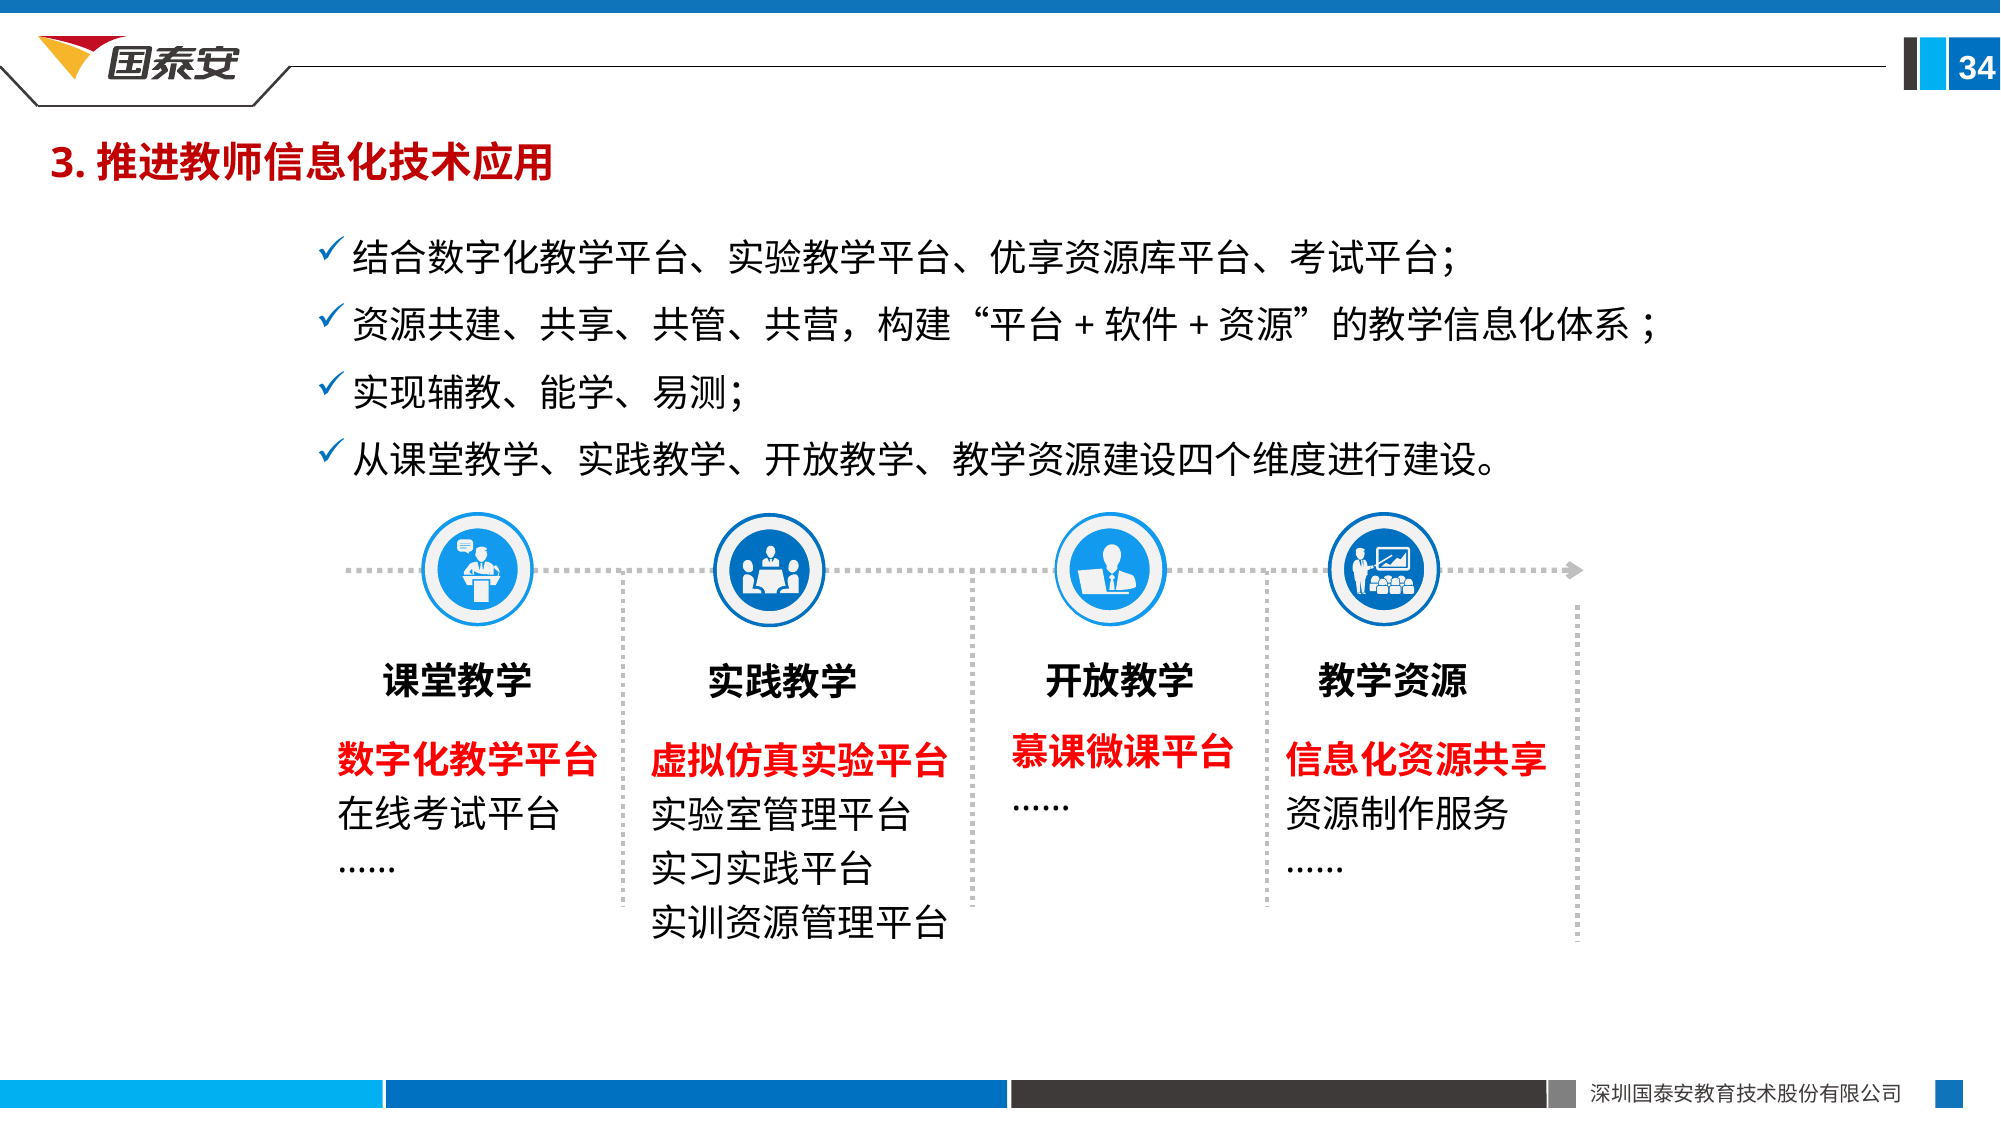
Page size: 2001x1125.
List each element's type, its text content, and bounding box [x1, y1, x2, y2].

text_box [0, 66, 290, 106]
text_box 34 [1944, 38, 2000, 94]
text_box 结合数字化教学平台、实验教学平台、优享资源库平台、考试平台； 资源共建、共享、共管、共营，构建“平台+软件+资源”的教学信息化体系 ； 实现辅教、能学、易测； 从课堂教学、实践教学、开放教学、教学资源建设四个维度进行建设。 [304, 205, 1690, 488]
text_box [322, 515, 1584, 955]
text_box 3.推进教师信息化技术应用 [35, 113, 571, 194]
